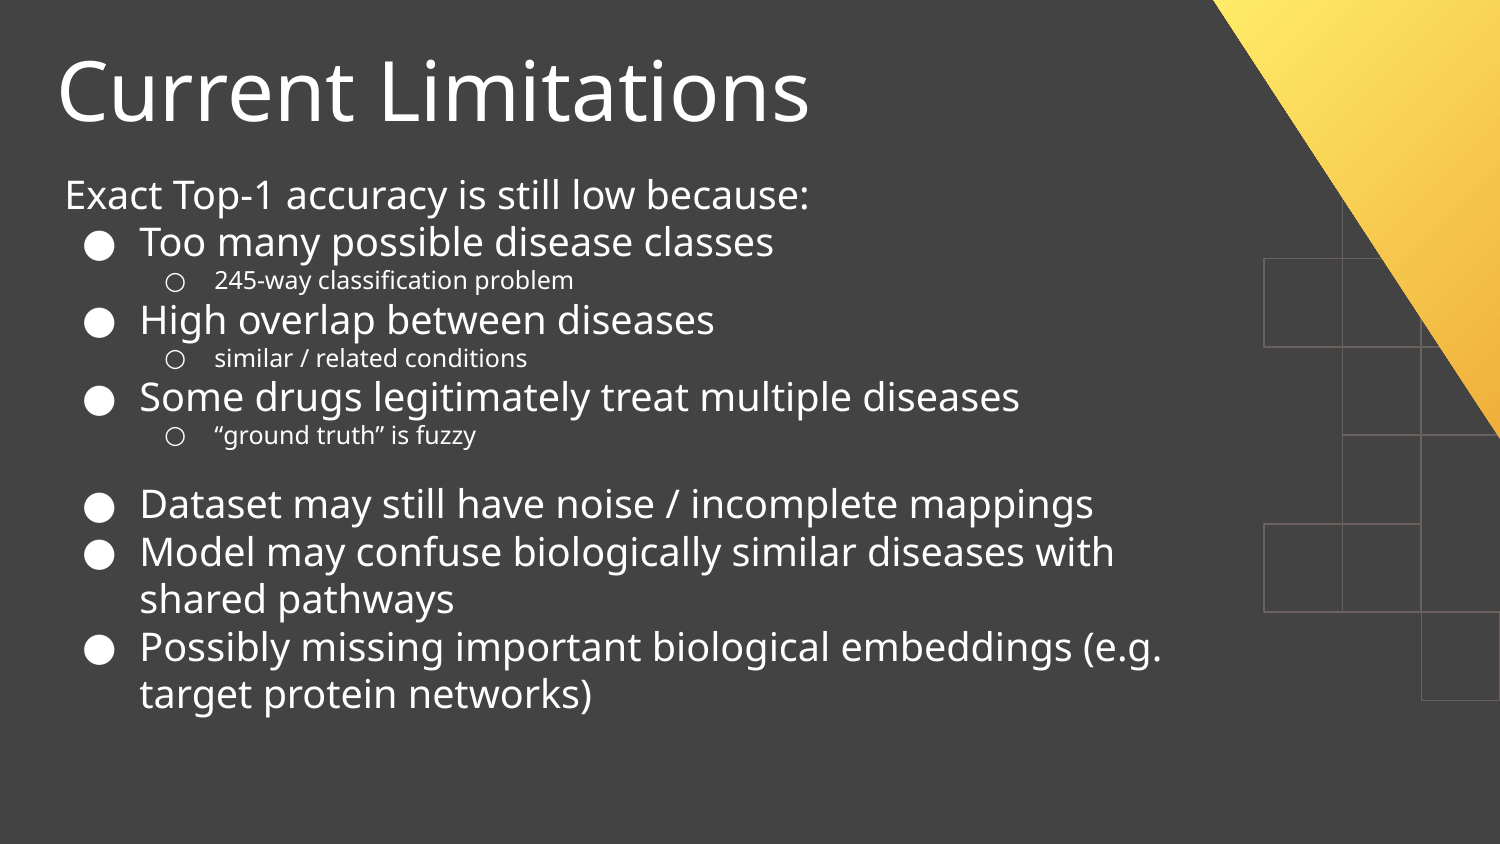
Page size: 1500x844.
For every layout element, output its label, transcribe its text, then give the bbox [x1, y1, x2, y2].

text_box Current Limitations [40, 23, 978, 154]
text_box Exact Top-1 accuracy is still low because: Too many possible disease classes 245-way classification problem High overlap between diseases similar / related conditions Some drugs legitimately treat multiple diseases “ground truth” is fuzzy Dataset may still have noise / incomplete mappings Model may confuse biologically similar diseases with shared pathways Possibly missing important biological embeddings (e.g. target protein networks) [49, 154, 1257, 732]
